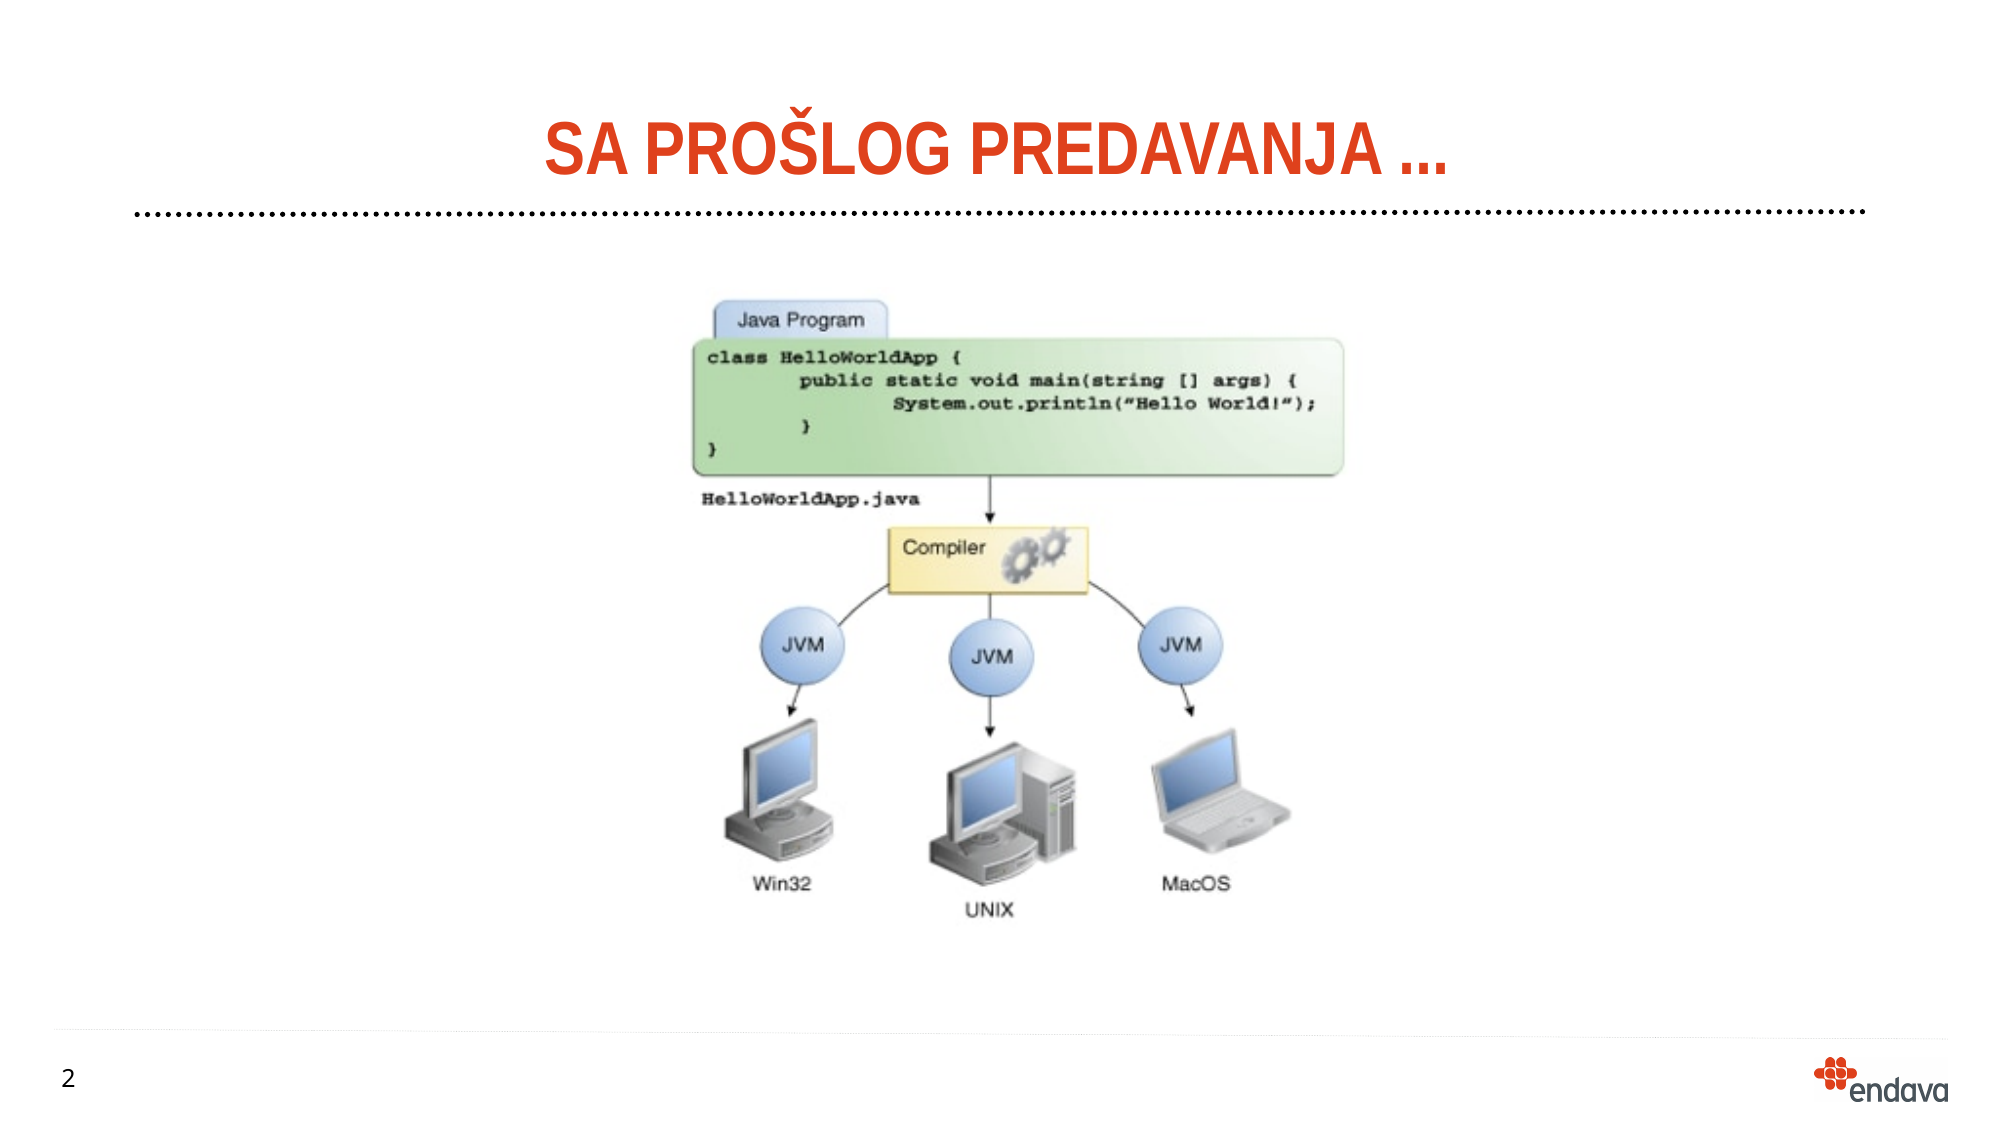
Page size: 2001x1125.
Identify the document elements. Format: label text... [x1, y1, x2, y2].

picture [582, 287, 1429, 969]
title SA PROŠLOG PREDAVANJA ... [198, 26, 1812, 195]
picture [1814, 1057, 1948, 1102]
